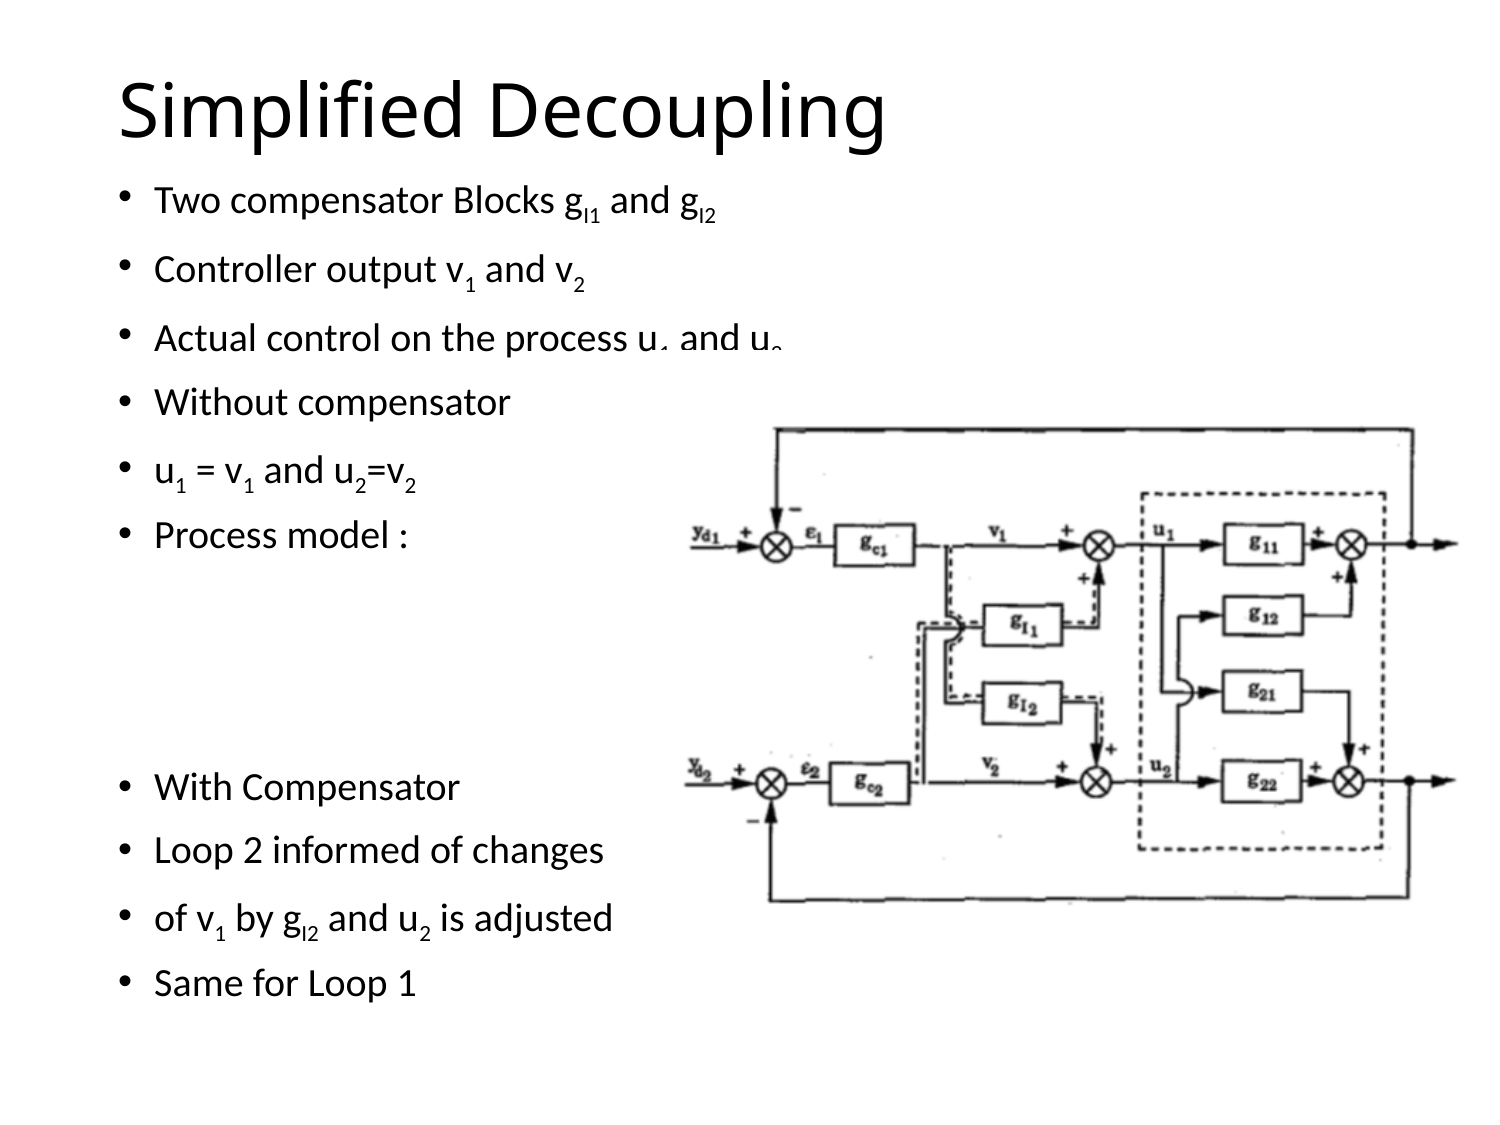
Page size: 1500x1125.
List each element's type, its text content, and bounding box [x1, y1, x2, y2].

title Simplified Decoupling [103, 59, 1397, 167]
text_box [651, 350, 1484, 959]
